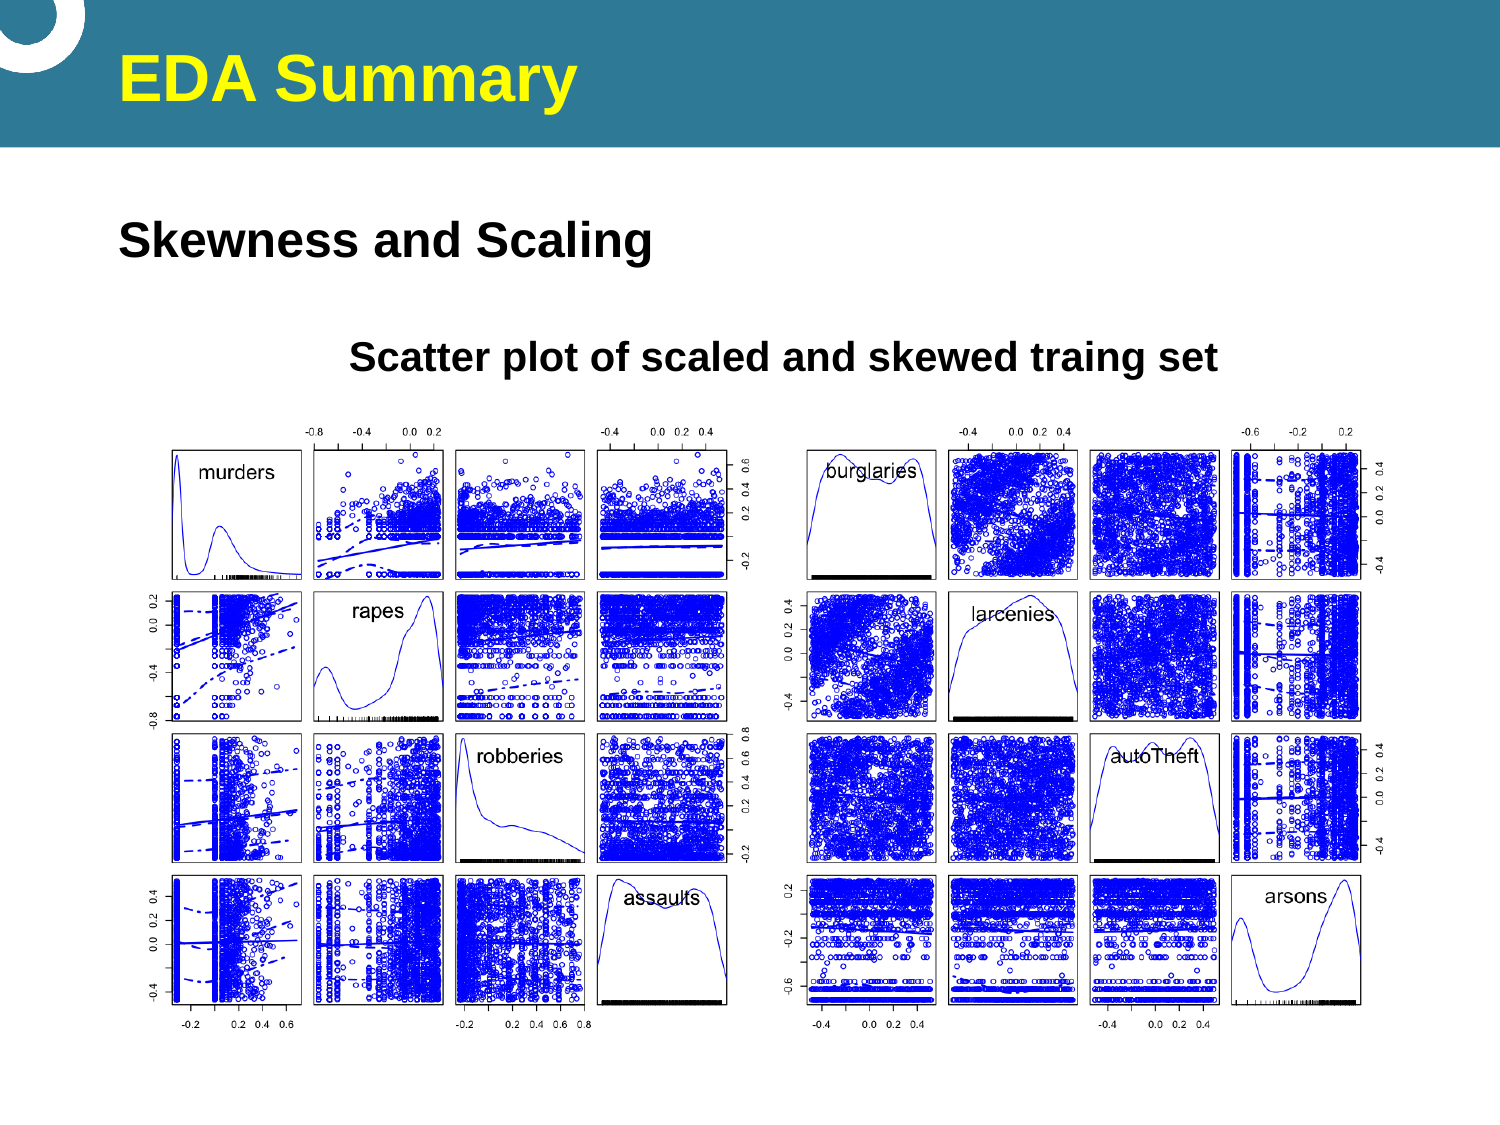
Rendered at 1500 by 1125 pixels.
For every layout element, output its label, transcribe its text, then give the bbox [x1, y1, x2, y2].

text_box Scatter plot of scaled and skewed traing set [333, 322, 1262, 388]
title EDA Summary [103, 32, 1463, 128]
picture [0, 0, 85, 73]
text_box Skewness and Scaling [103, 183, 1216, 276]
picture [115, 393, 1418, 1061]
